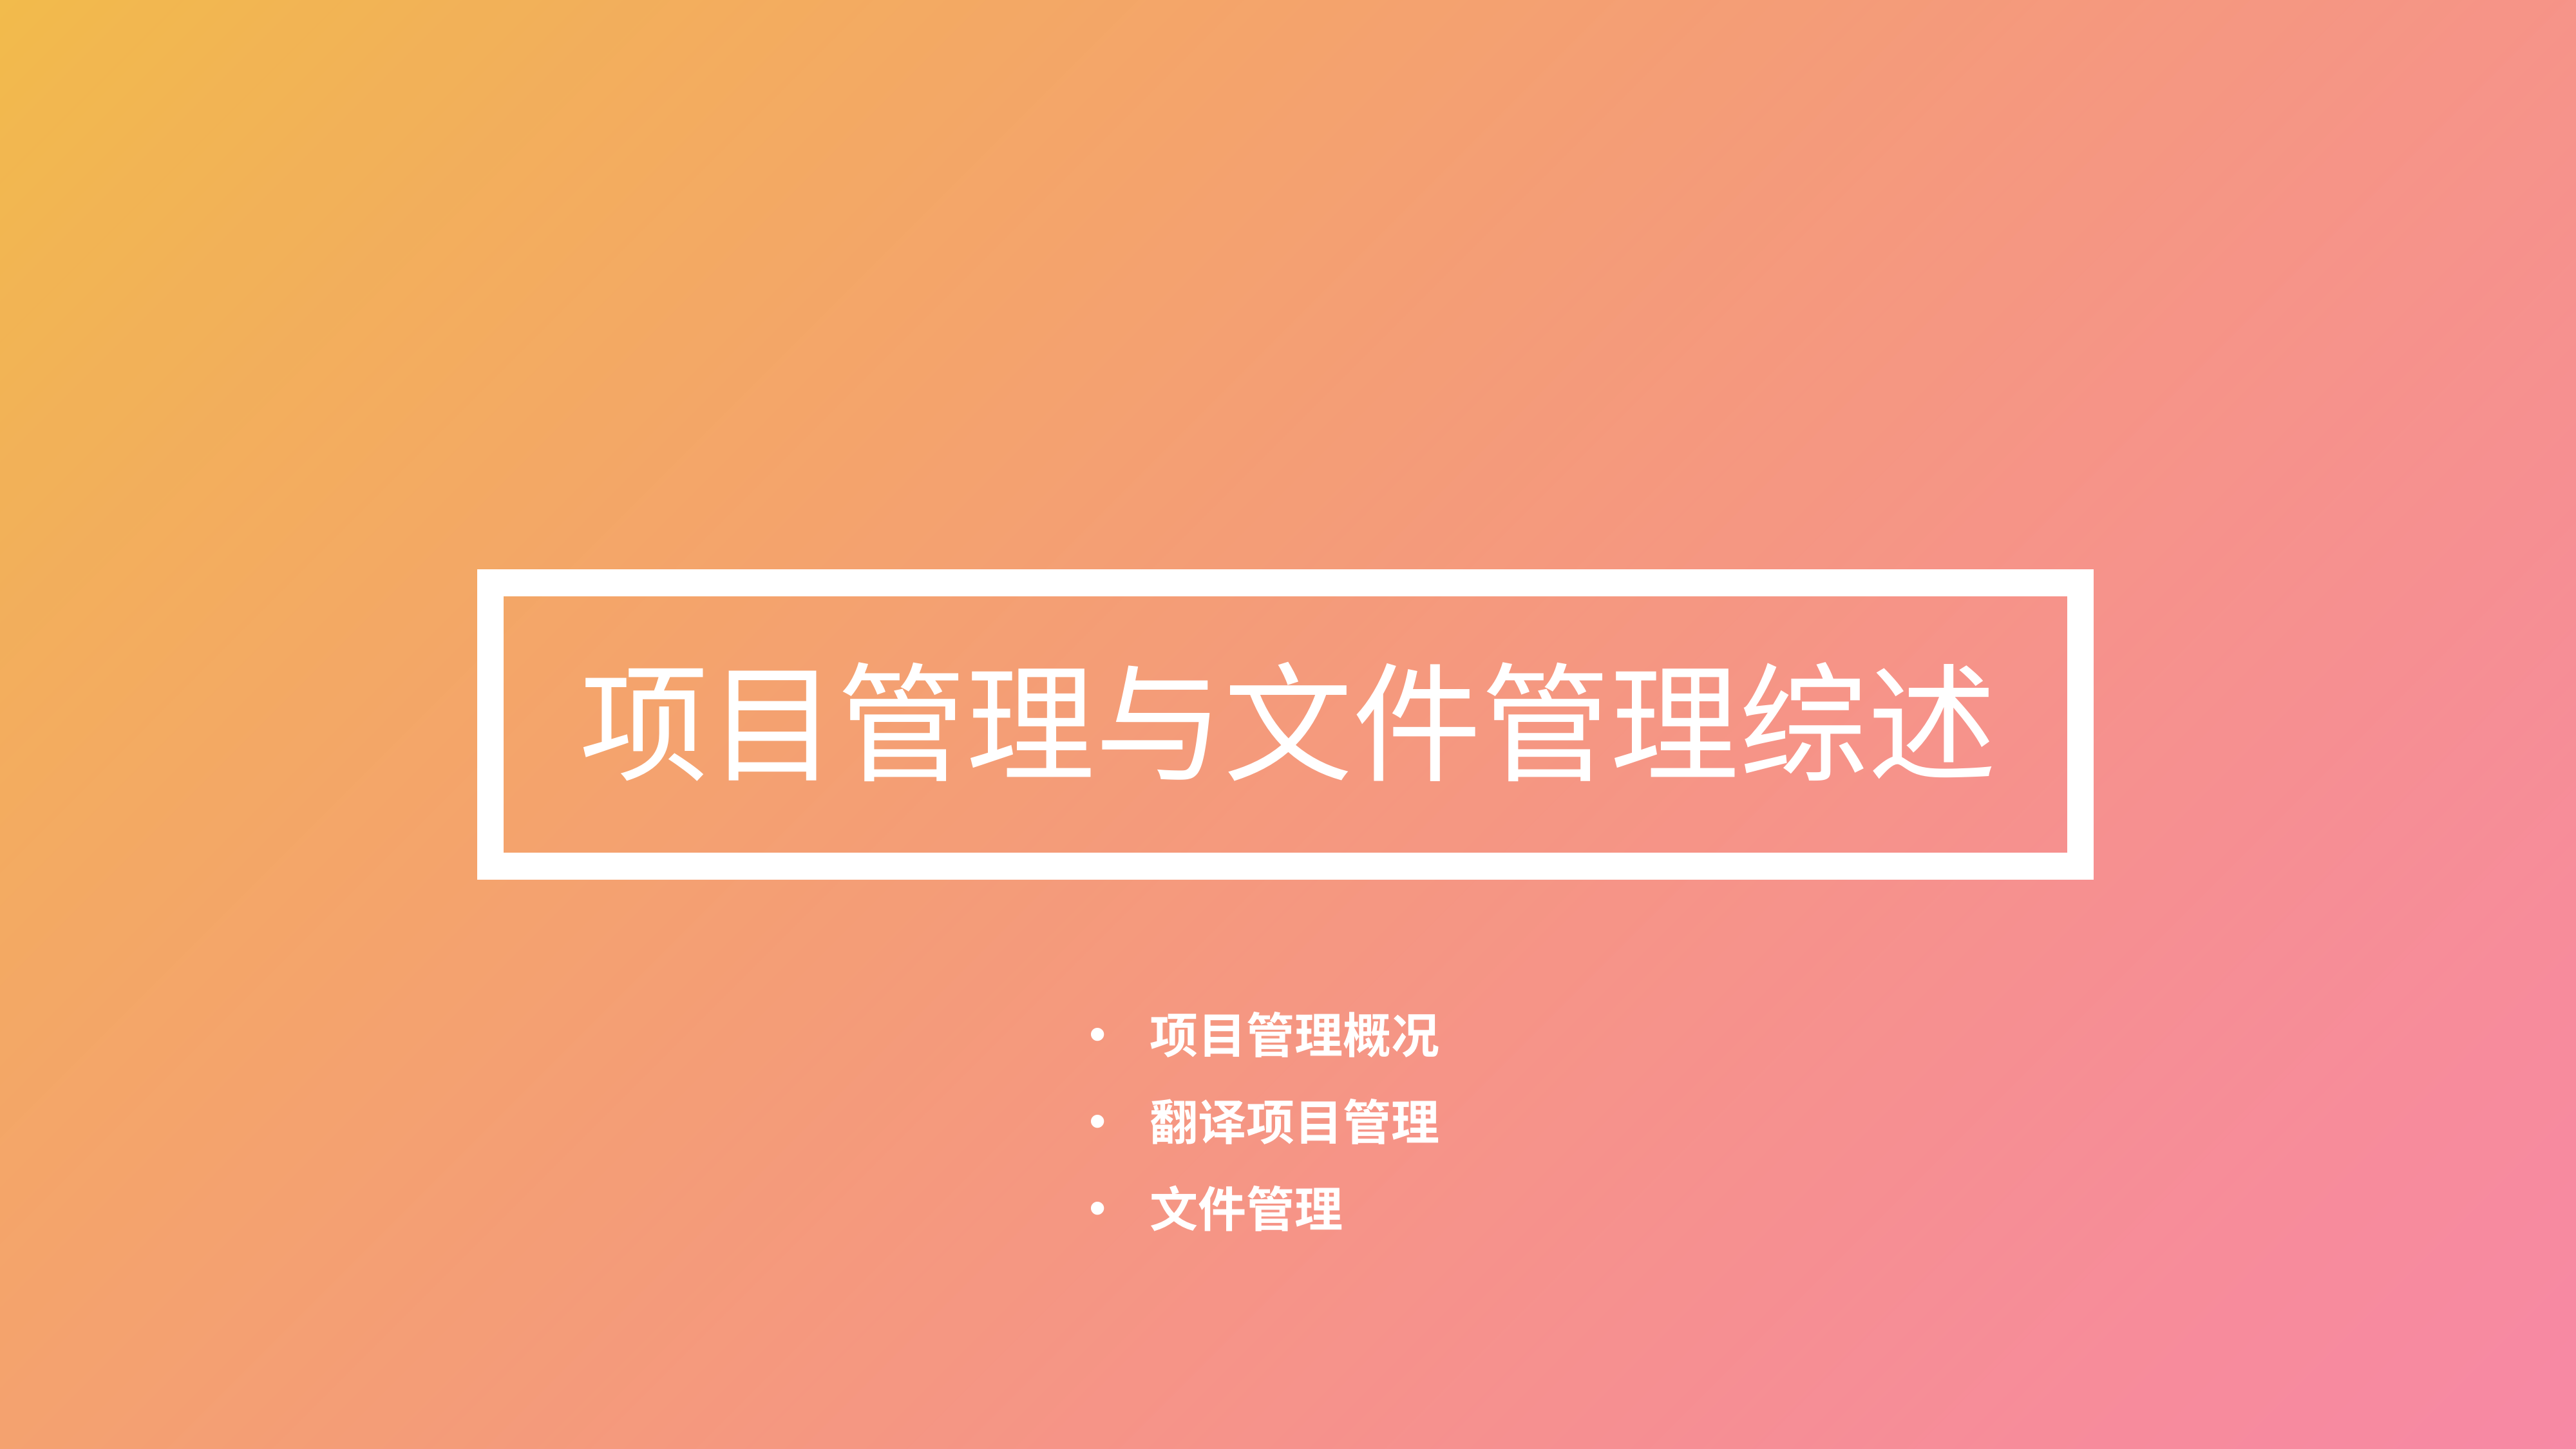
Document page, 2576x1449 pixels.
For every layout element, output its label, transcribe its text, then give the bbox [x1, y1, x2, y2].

text_box 项目管理与文件管理综述 [551, 637, 2025, 802]
text_box [490, 582, 2081, 867]
text_box 项目管理概况 翻译项目管理 文件管理 [1079, 971, 1551, 1242]
text_box [0, 0, 2576, 1449]
